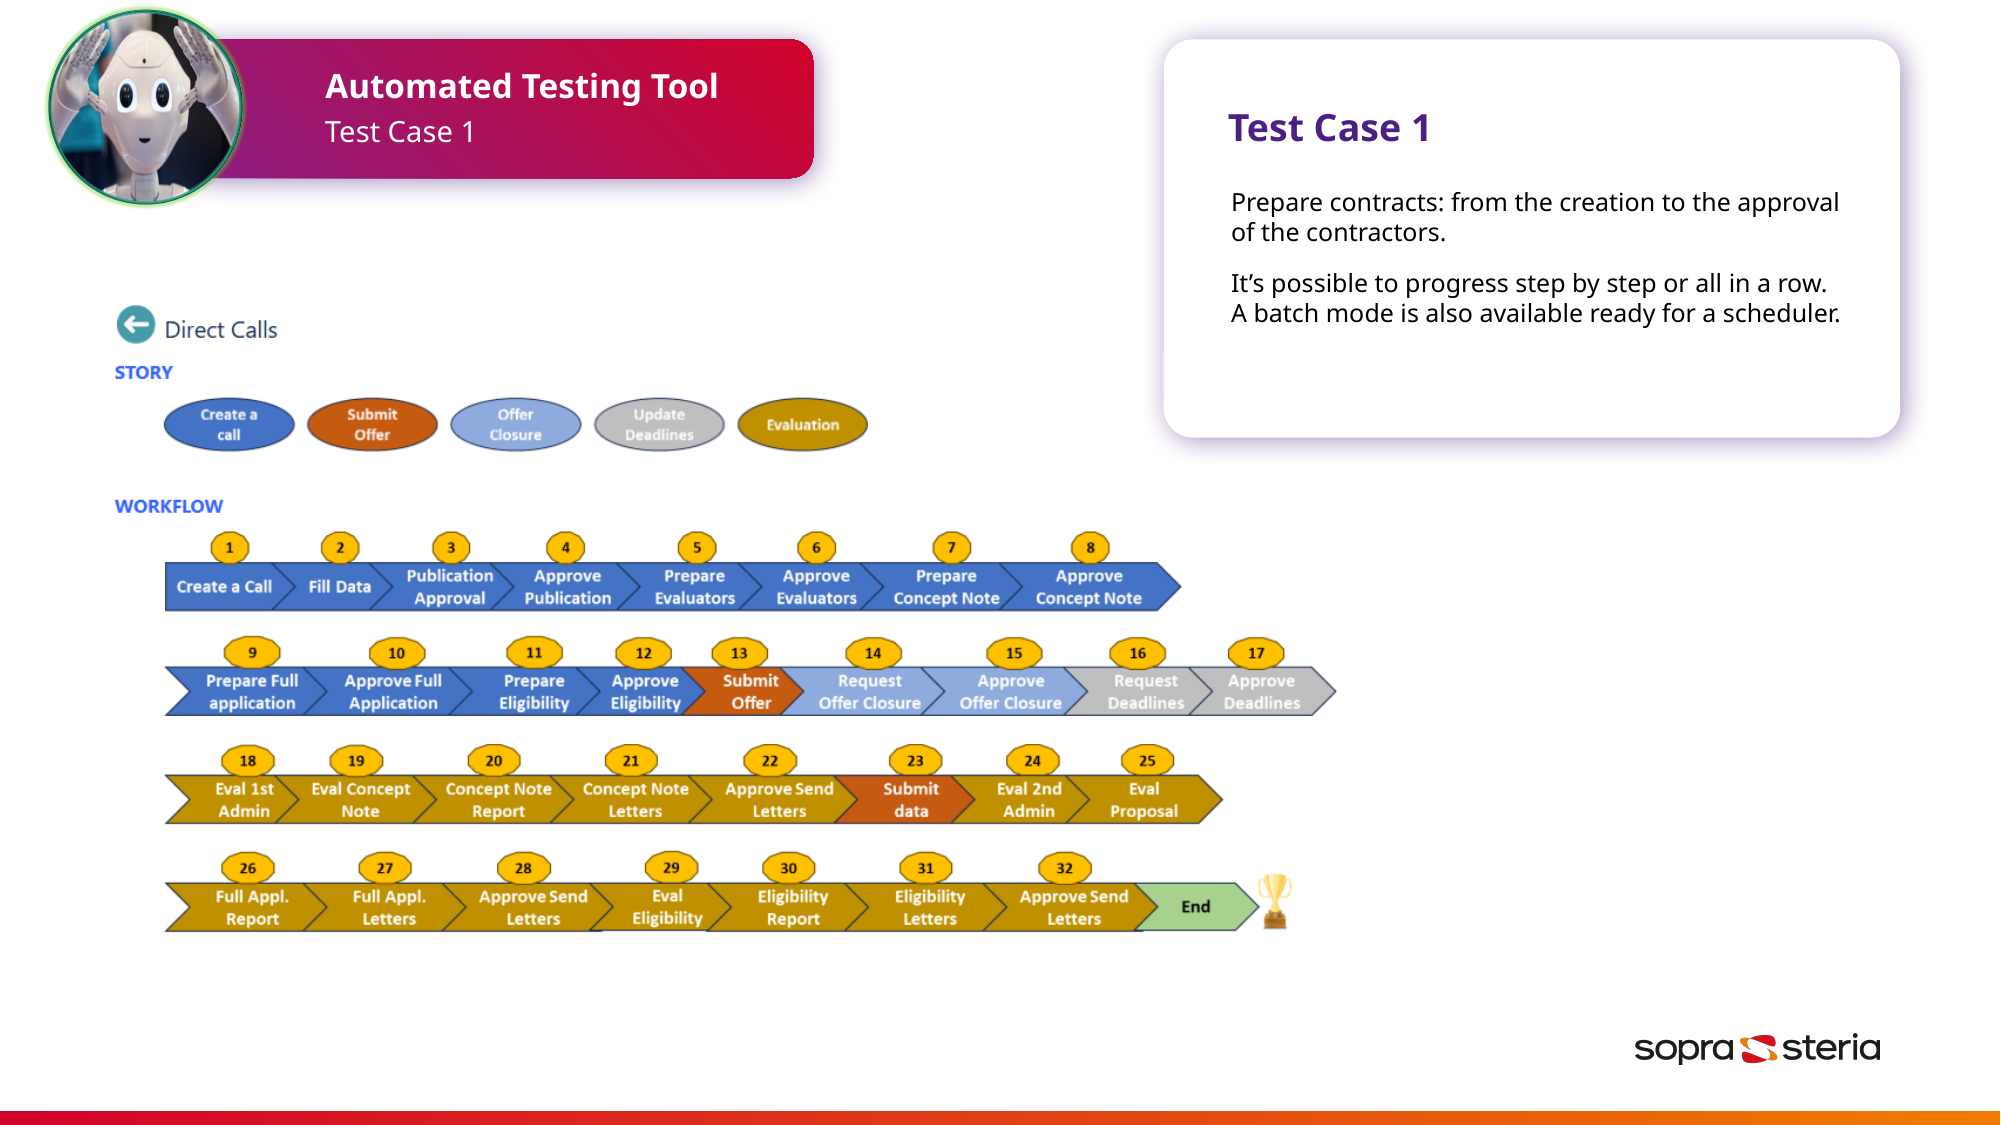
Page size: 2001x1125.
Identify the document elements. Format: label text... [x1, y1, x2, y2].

text_box Test Case 1 [310, 106, 814, 168]
text_box [250, 38, 815, 180]
picture [41, 2, 250, 212]
text_box Automated Testing Tool [310, 58, 804, 106]
text_box [1162, 38, 1902, 439]
text_box Test Case 1 [1213, 96, 1890, 158]
picture [76, 271, 1397, 959]
picture [1635, 1033, 1880, 1065]
text_box Prepare contracts: from the creation to the approval of the contractors. It’s possible to progress step by step or all in a row. A batch mode is also available ready for a scheduler. [1216, 179, 1864, 412]
